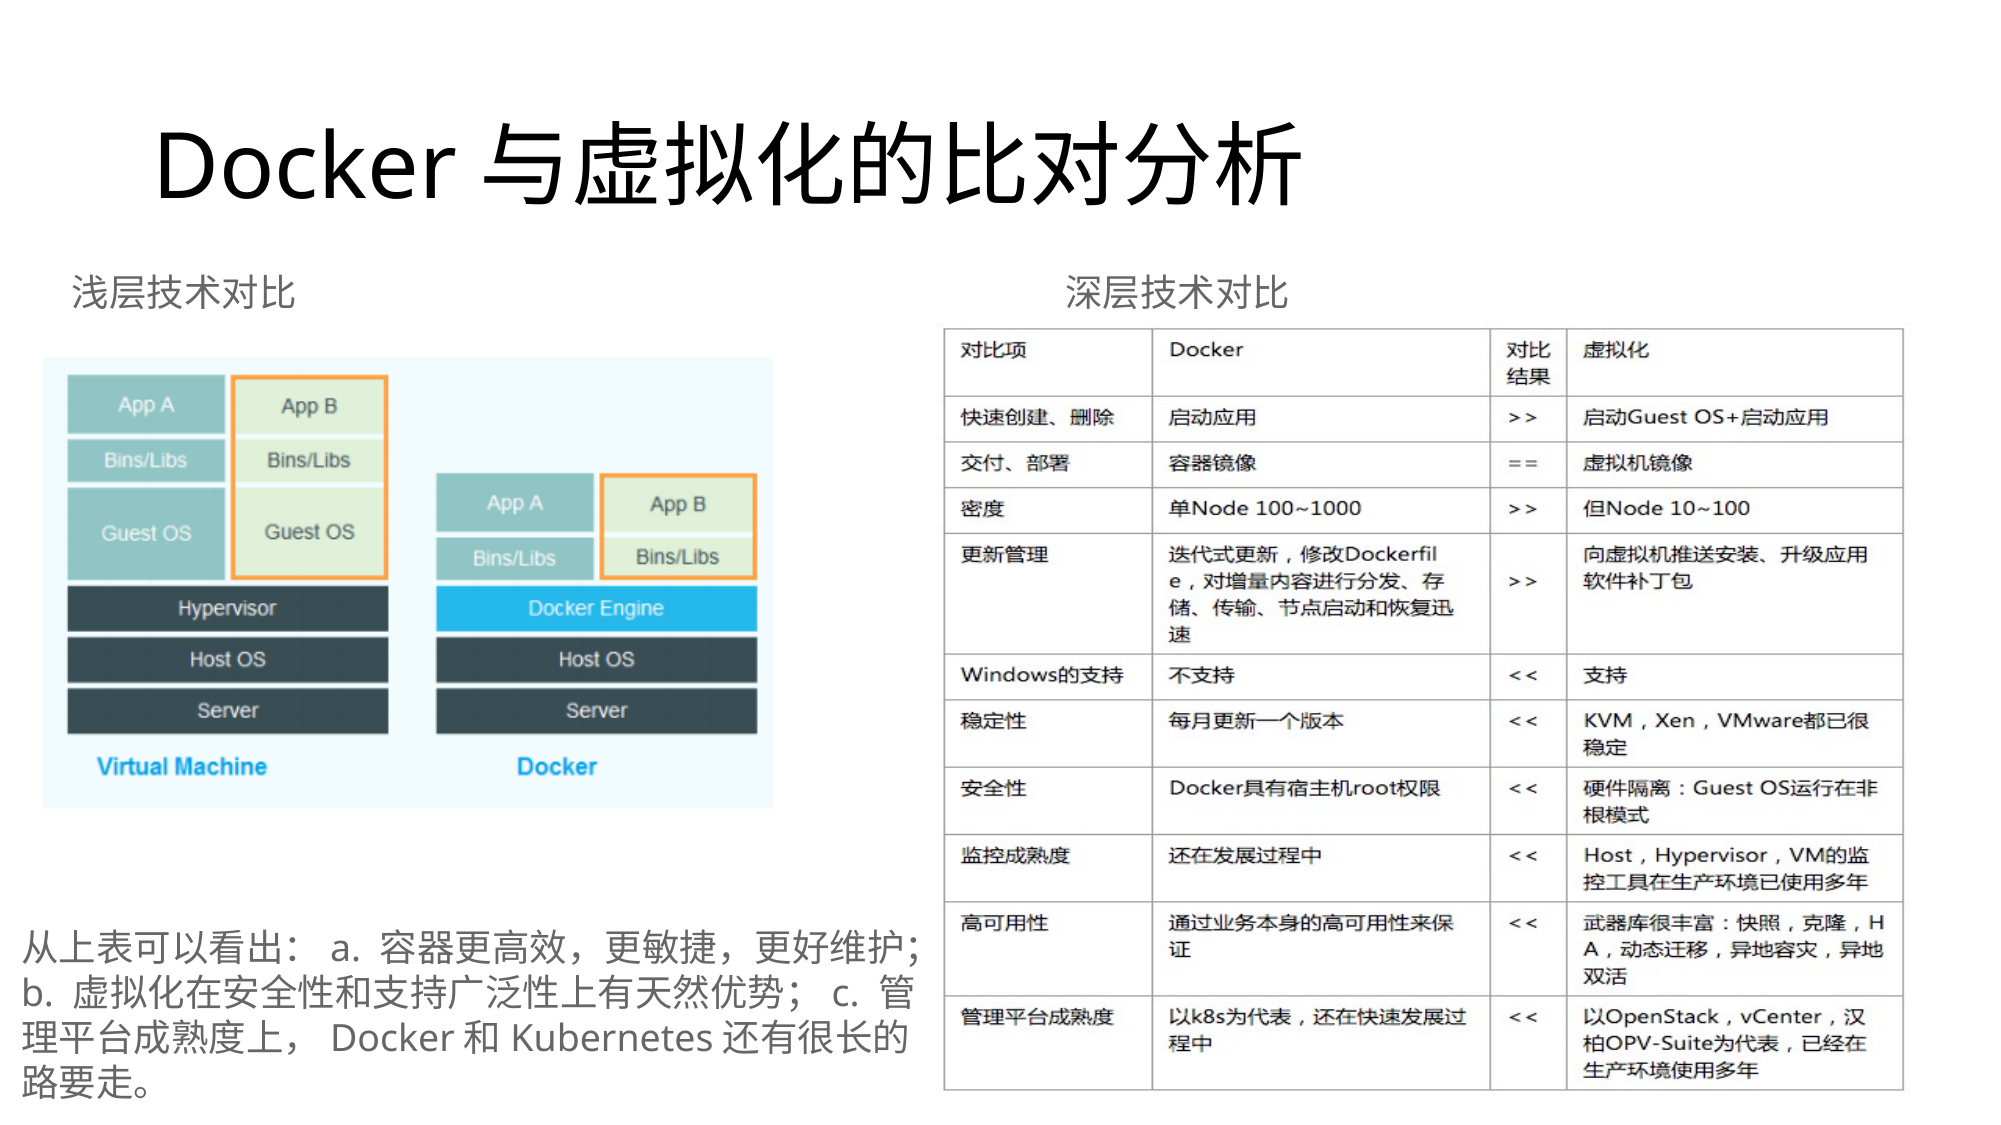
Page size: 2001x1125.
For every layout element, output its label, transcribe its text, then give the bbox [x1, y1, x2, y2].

text_box 从上表可以看出：a. 容器更高效，更敏捷，更好维护；b. 虚拟化在安全性和支持广泛性上有天然优势；c. 管理平台成熟度上，Docker和Kubernetes还有很长的路要走。 [6, 916, 937, 1112]
picture [936, 322, 1912, 1097]
picture [40, 353, 778, 812]
title Docker与虚拟化的比对分析 [137, 59, 1863, 278]
text_box 深层技术对比 [1050, 261, 1306, 322]
text_box 浅层技术对比 [56, 261, 312, 322]
